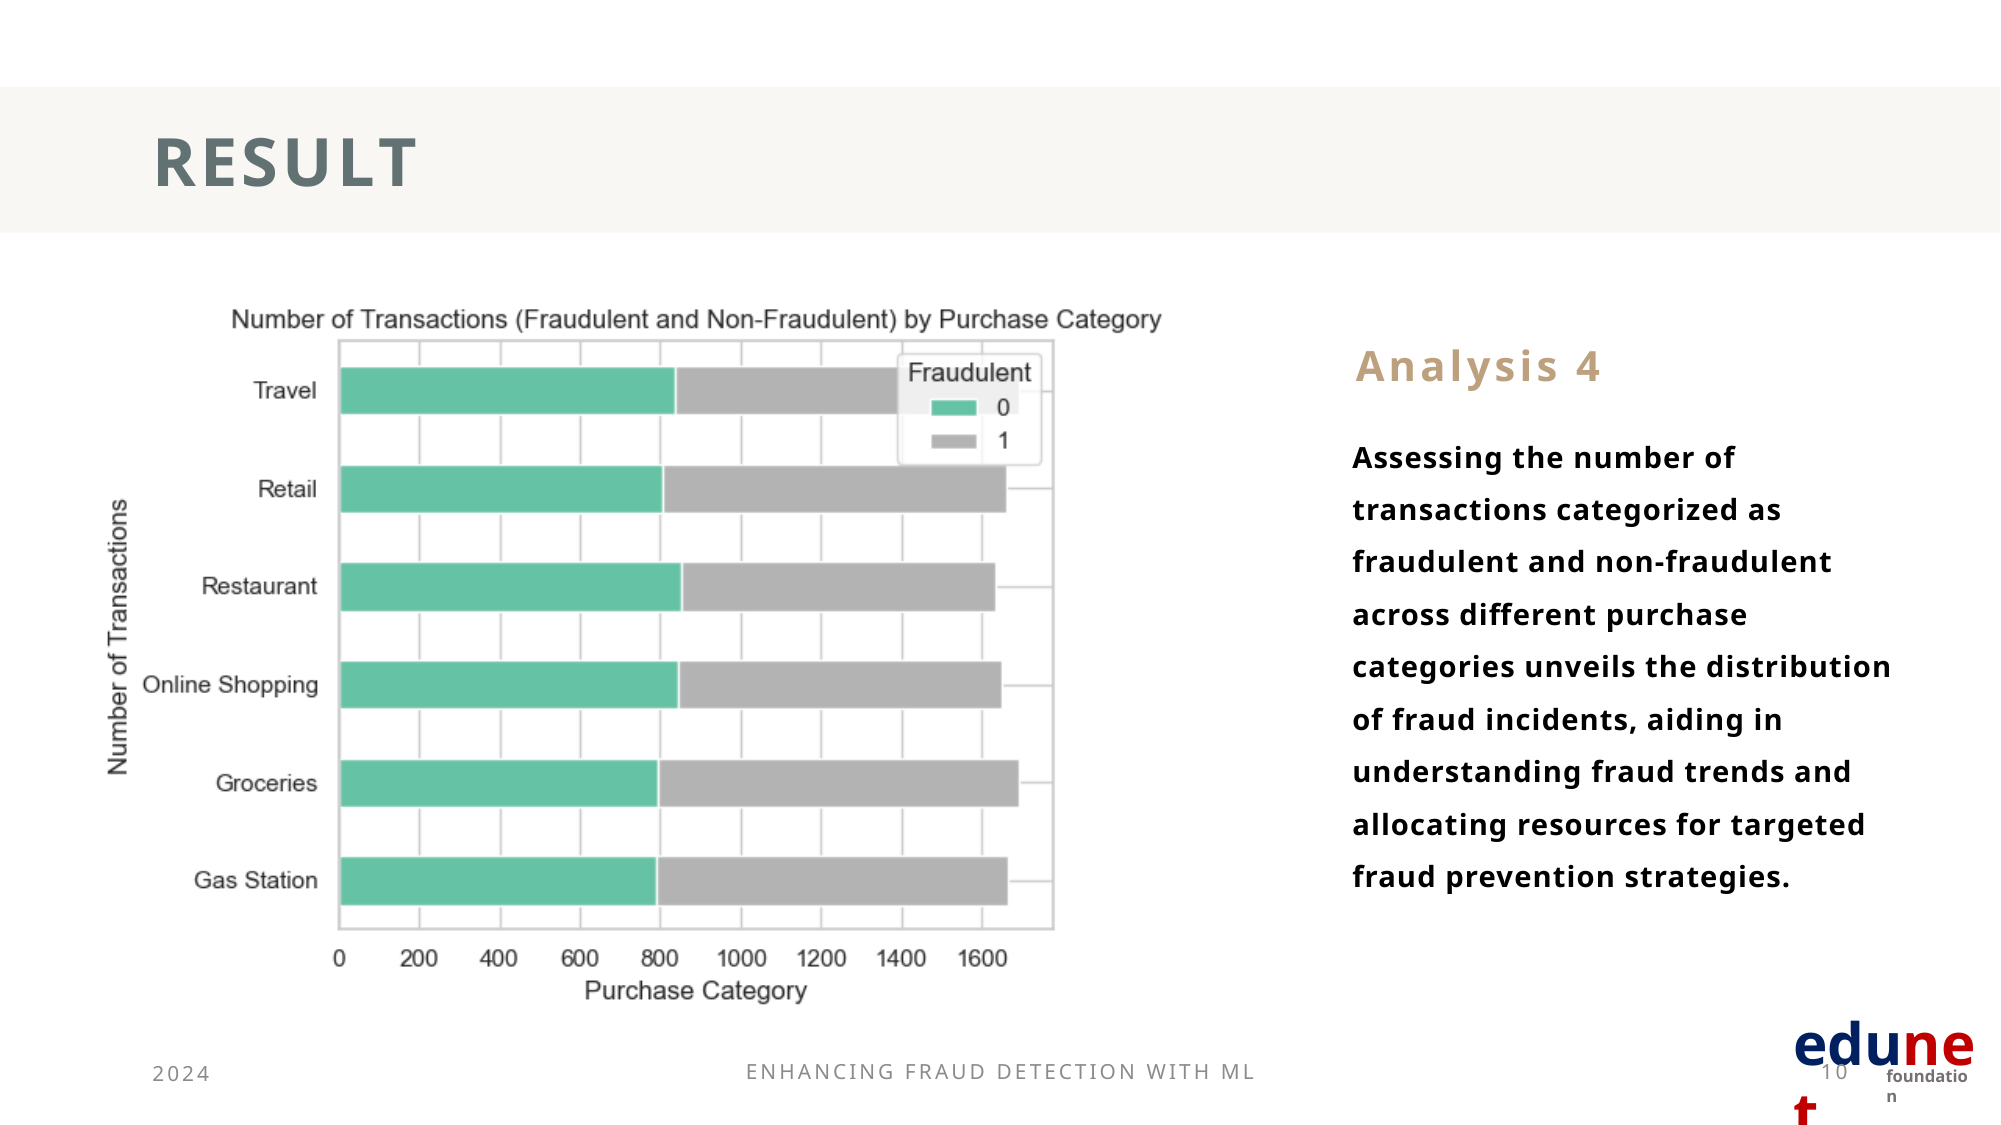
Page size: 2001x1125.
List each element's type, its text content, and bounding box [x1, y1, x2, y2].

footer ENHANCING FRAUD DETECTION WITH ML [662, 1042, 1338, 1103]
list Assessing the number of transactions categorized as fraudulent and non-fraudulent across different purchase categories unveils the distribution of fraud incidents, aiding in understanding fraud trends and allocating resources for targeted fraud prevention strategies. [1337, 414, 1915, 960]
slide_number 10 [1412, 1042, 1863, 1103]
slide_number 2024 [137, 1042, 588, 1103]
picture [93, 294, 1177, 1020]
title Result [137, 105, 1863, 225]
list Analysis 4 [1341, 338, 1918, 408]
